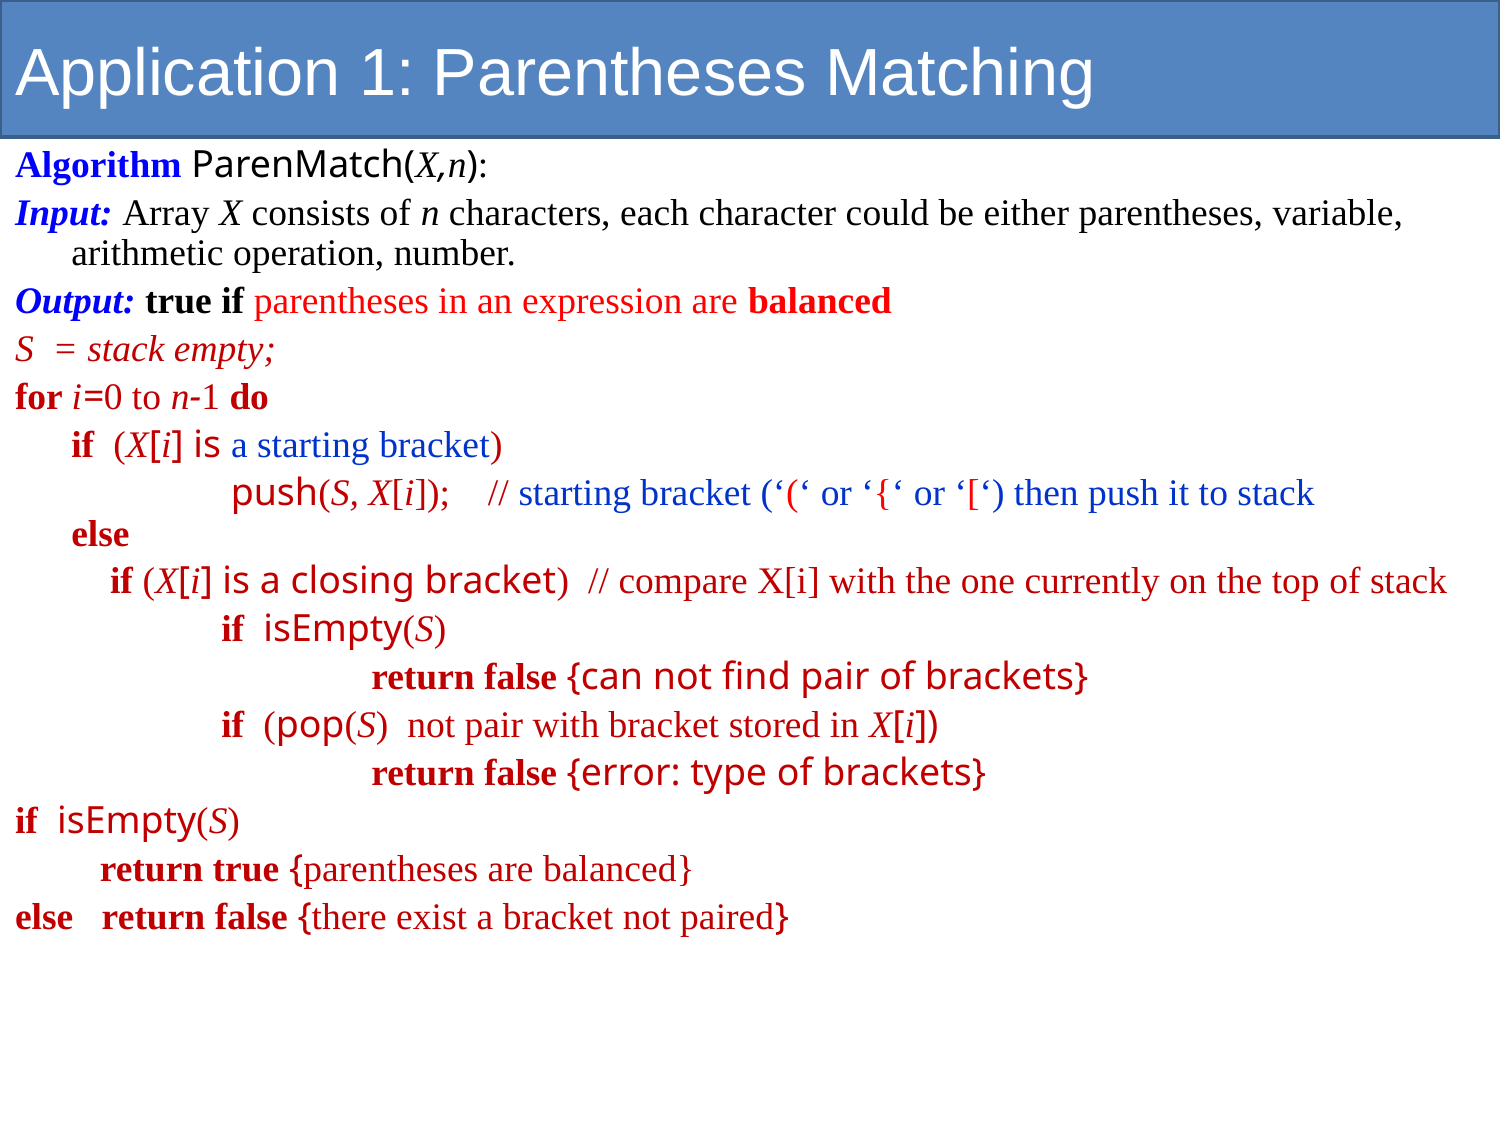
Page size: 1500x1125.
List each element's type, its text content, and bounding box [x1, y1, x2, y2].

list Algorithm ParenMatch(X,n): Input: Array X consists of n characters, each character could be either parentheses, variable, arithmetic operation, number. Output: true if parentheses in an expression are balanced S = stack empty; for i=0 to n-1 do if (X[i] is a starting bracket) push(S, X[i]); // starting bracket (‘(‘ or ‘{‘ or ‘[‘) then push it to stack else if (X[i] is a closing bracket) // compare X[i] with the one currently on the top of stack if isEmpty(S) return false {can not find pair of brackets} if (pop(S) not pair with bracket stored in X[i]) return false {error: type of brackets} if isEmpty(S) return true {parentheses are balanced} else return false {there exist a bracket not paired} [0, 138, 1500, 1035]
title Application 1: Parentheses Matching [0, 0, 1500, 138]
